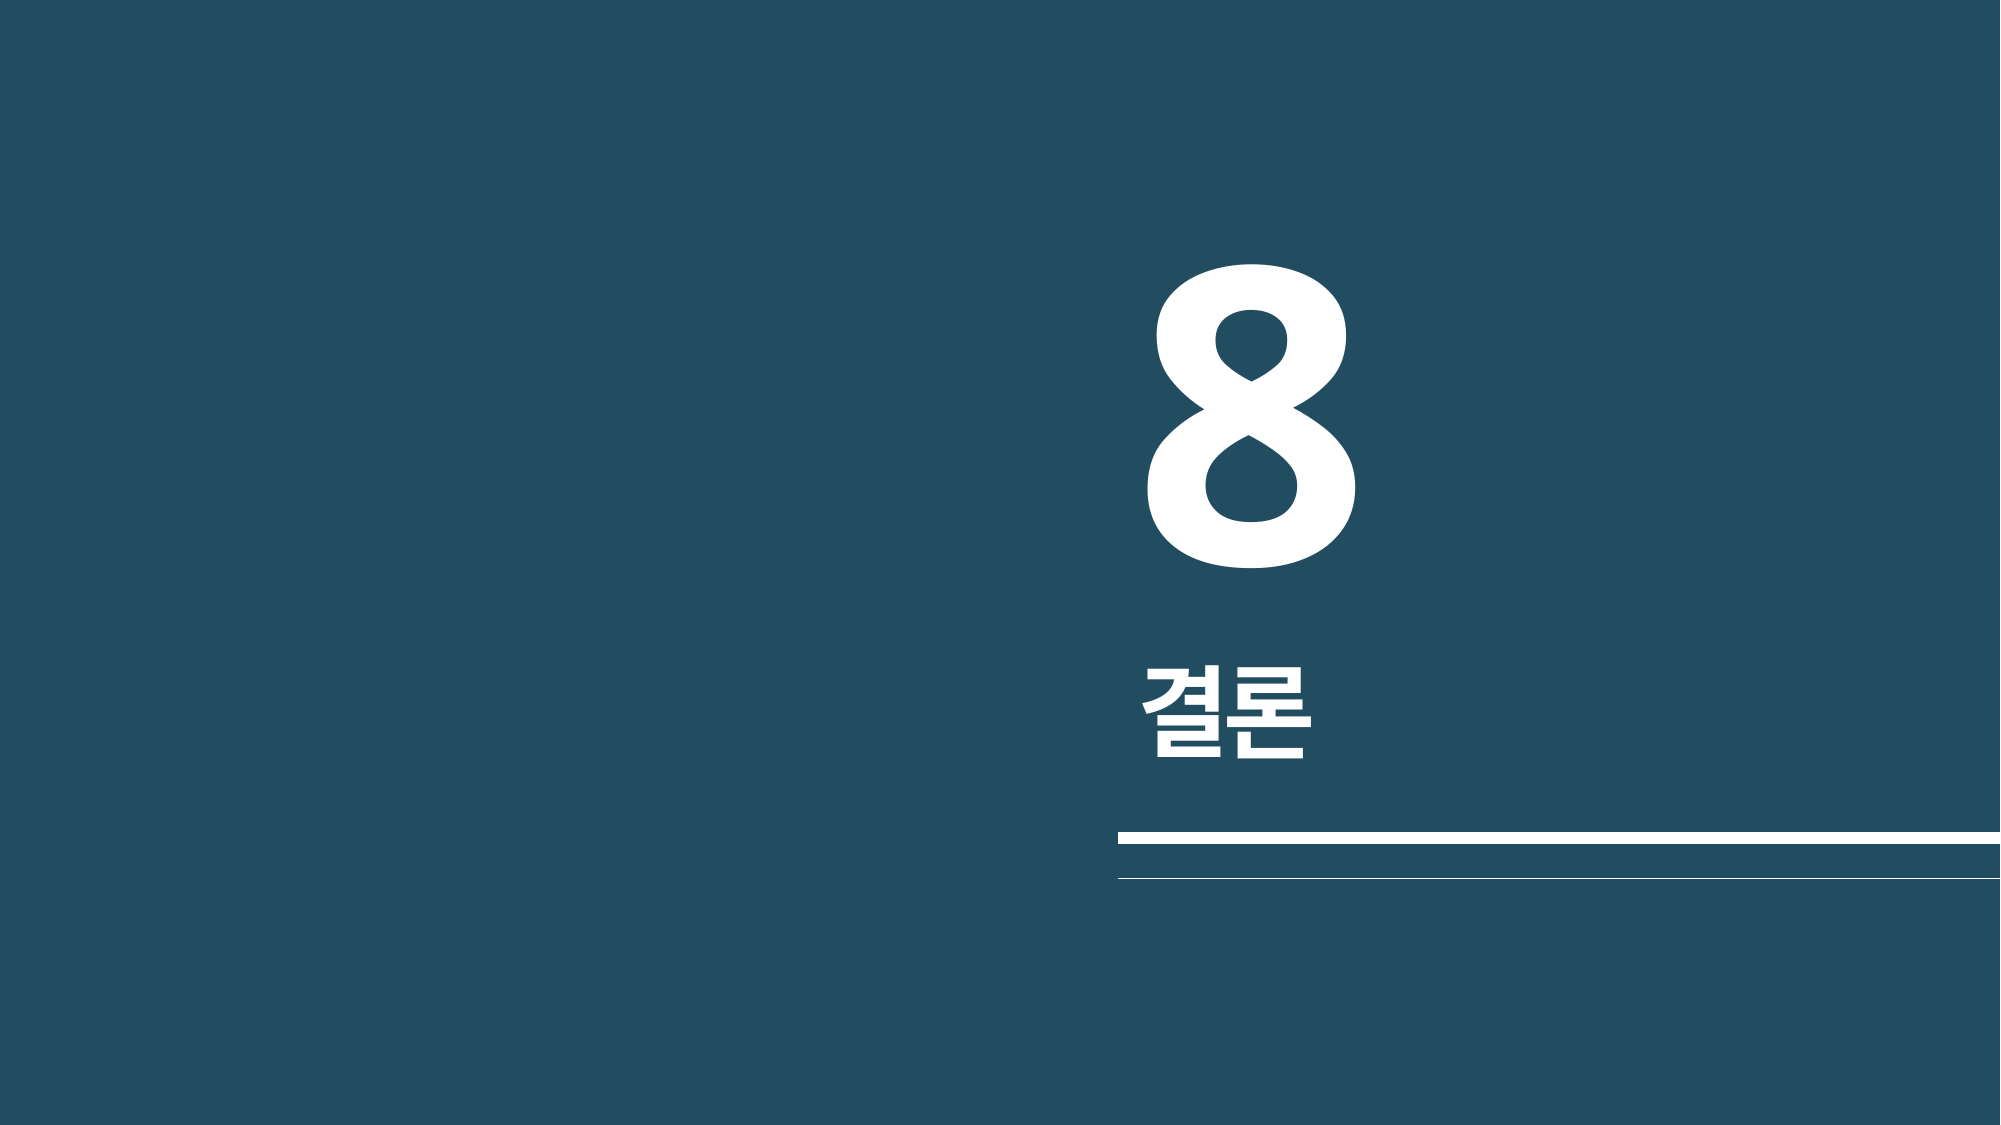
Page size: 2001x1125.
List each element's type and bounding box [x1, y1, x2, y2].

text_box [1118, 143, 2000, 879]
